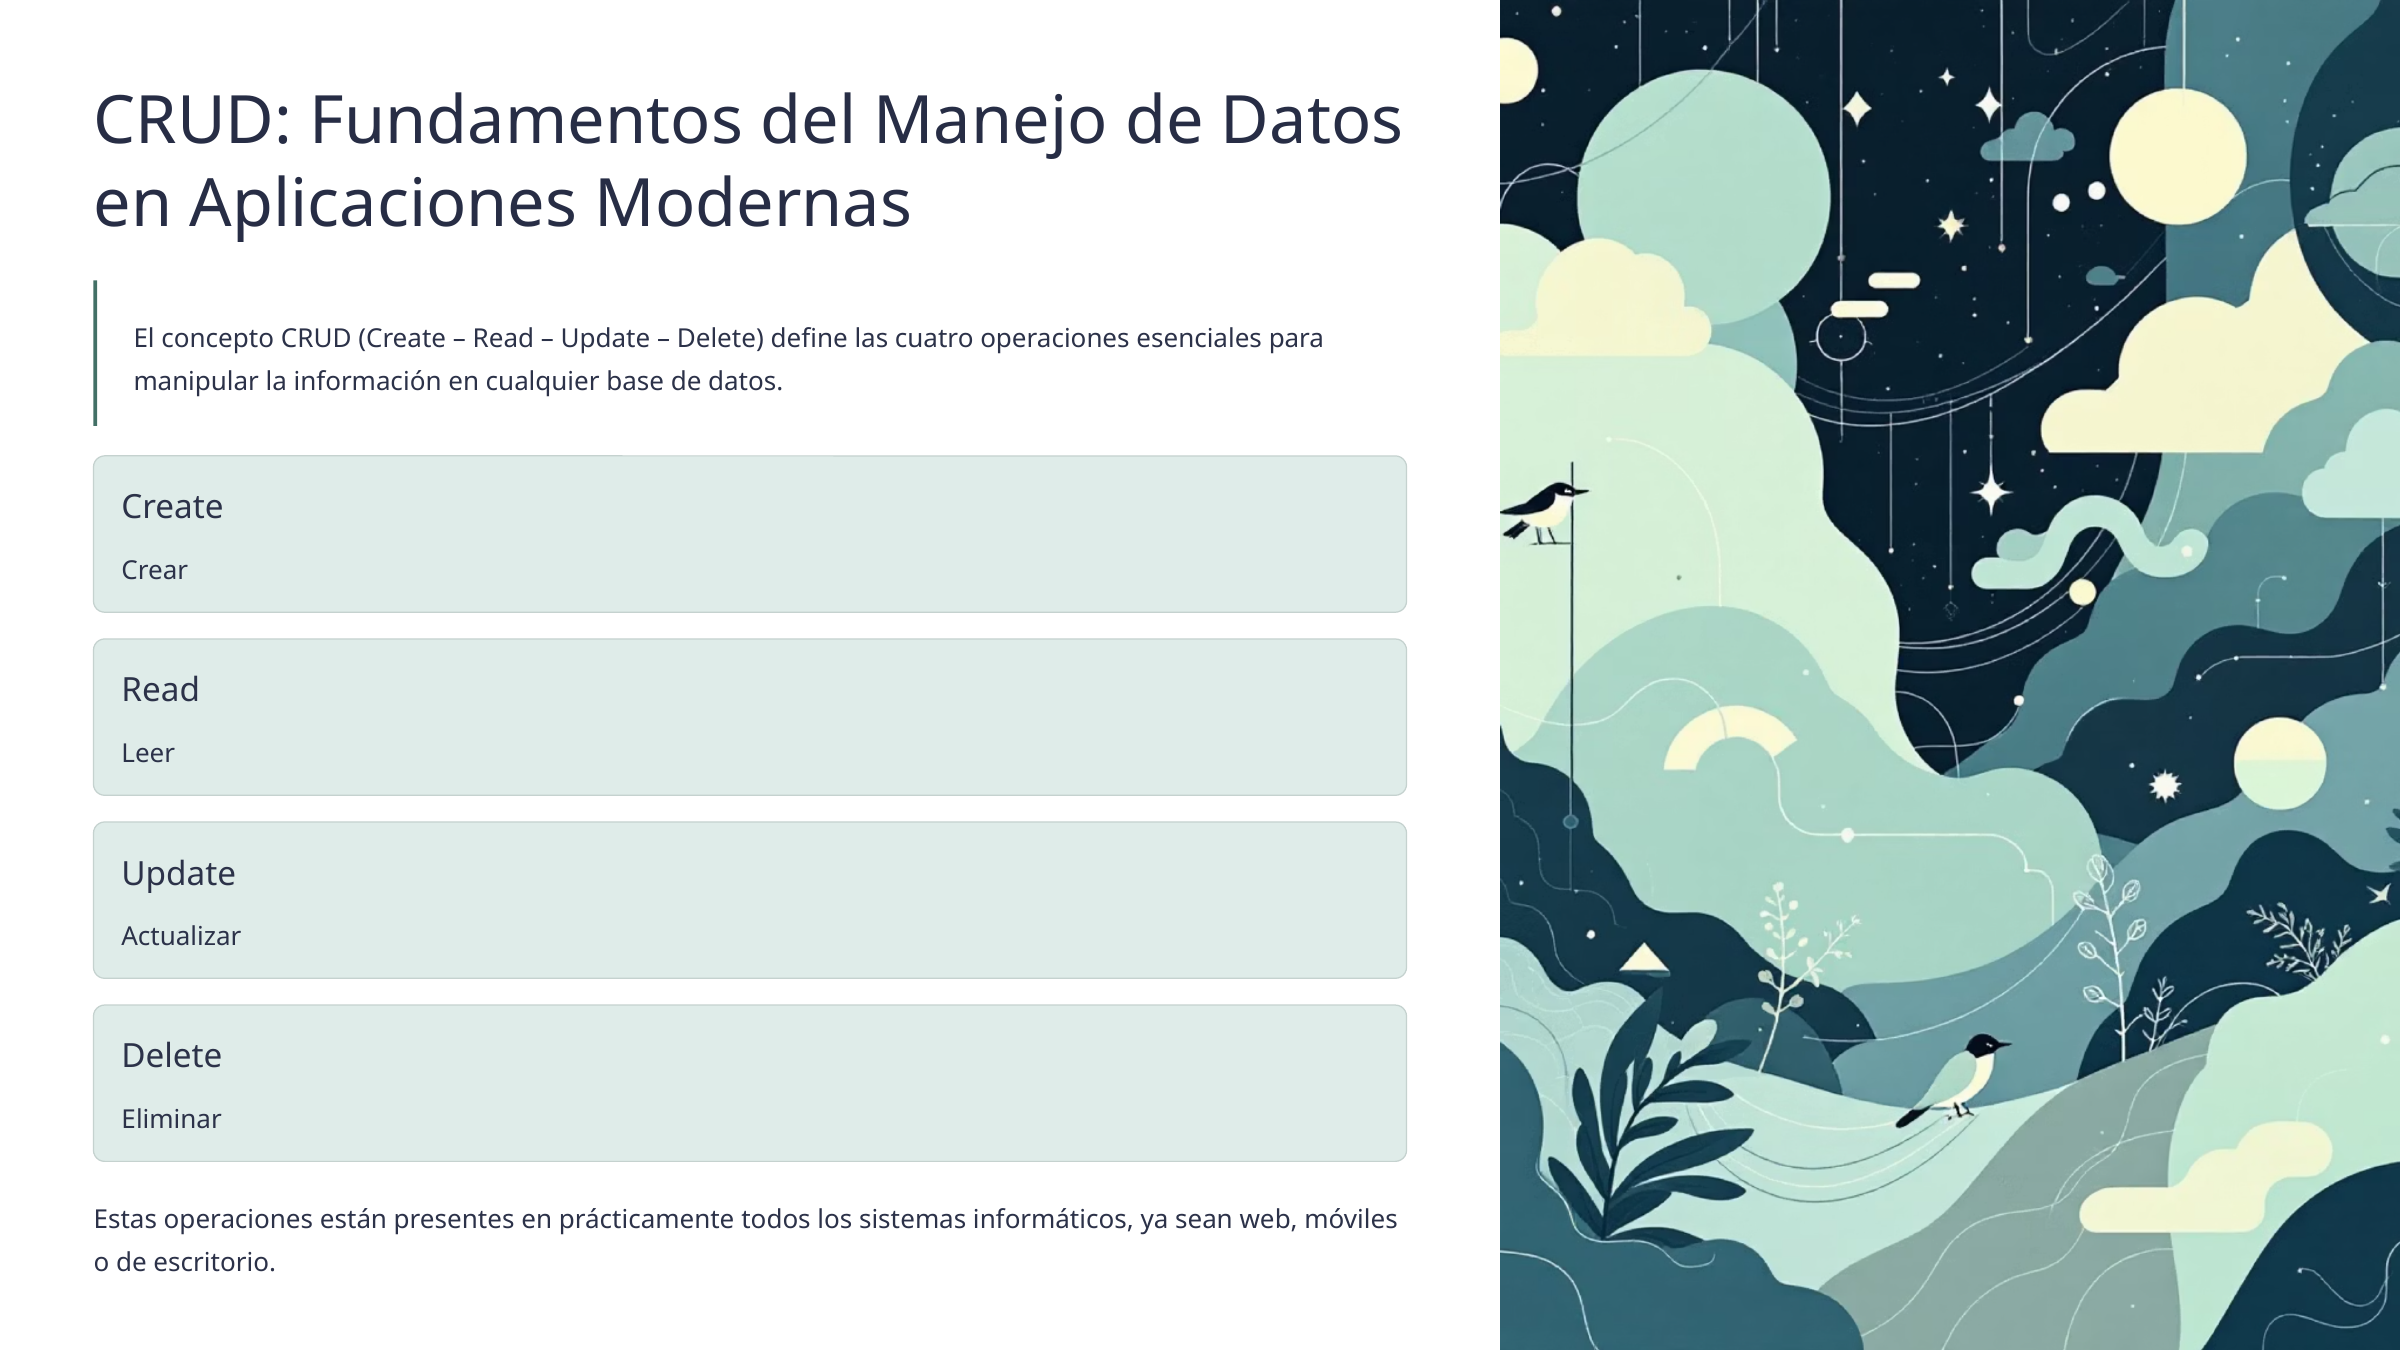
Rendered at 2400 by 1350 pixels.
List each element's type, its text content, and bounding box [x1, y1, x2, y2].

text_box CRUD: Fundamentos del Manejo de Datos en Aplicaciones Modernas [93, 73, 1407, 241]
text_box Estas operaciones están presentes en prácticamente todos los sistemas informáticos, ya sean web, móviles o de escritorio. [93, 1191, 1407, 1277]
text_box [93, 1005, 1407, 1162]
text_box Eliminar [121, 1090, 1379, 1134]
text_box [93, 455, 1407, 613]
text_box [93, 821, 1407, 979]
text_box Read [121, 666, 456, 709]
text_box Delete [121, 1032, 456, 1075]
text_box Crear [121, 541, 1379, 585]
text_box Actualizar [121, 907, 1379, 951]
text_box El concepto CRUD (Create – Read – Update – Delete) define las cuatro operaciones esenciales para manipular la información en cualquier base de datos. [133, 310, 1407, 396]
text_box [93, 280, 98, 426]
text_box Leer [121, 724, 1379, 768]
text_box Update [121, 849, 456, 892]
text_box Create [121, 483, 456, 526]
picture [1499, 0, 2400, 1350]
text_box [93, 638, 1407, 796]
